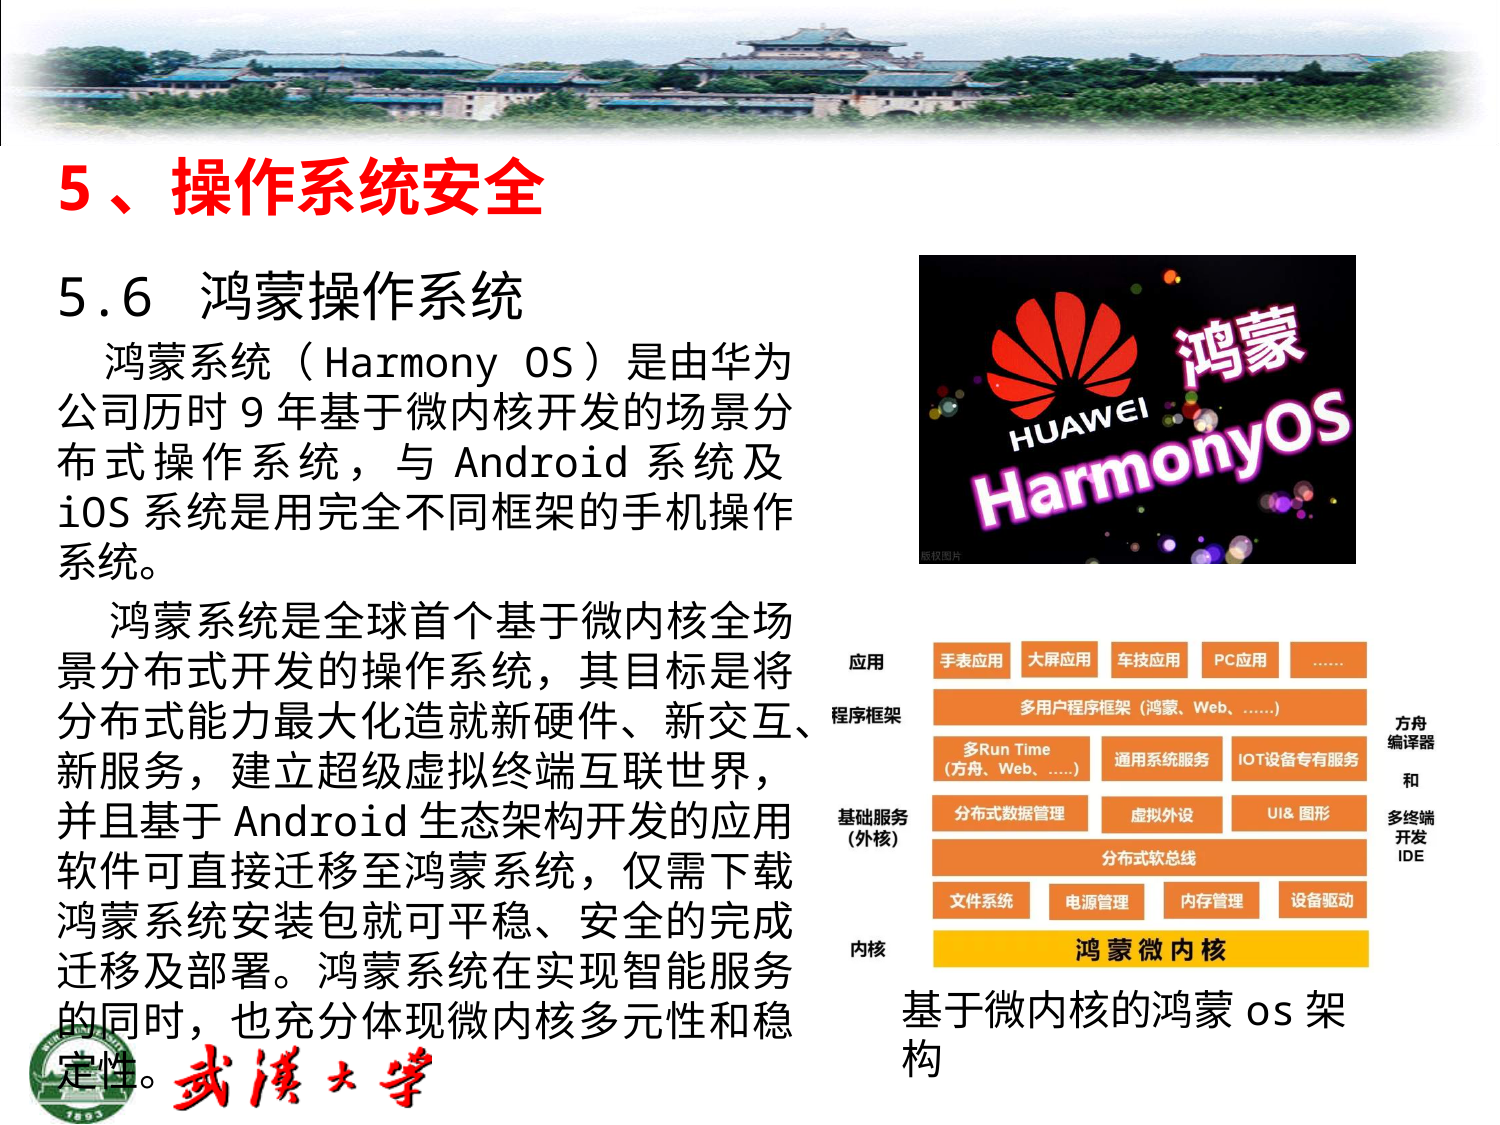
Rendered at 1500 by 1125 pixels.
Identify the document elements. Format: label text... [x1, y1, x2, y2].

picture [171, 1034, 432, 1125]
text_box 基于微内核的鸿蒙os架构 [886, 982, 1402, 1091]
picture [832, 638, 1456, 975]
list 5.6 鸿蒙操作系统 鸿蒙系统（Harmony OS）是由华为公司历时9年基于微内核开发的场景分布式操作系统，与Android系统及iOS系统是用完全不同框架的手机操作系统。 鸿蒙系统是全球首个基于微内核全场景分布式开发的操作系统，其目标是将分布式能力最大化造就新硬件、新交互、新服务，建立超级虚拟终端互联世界，并且基于Android生态架构开发的应用软件可直接迁移至鸿蒙系统，仅需下载鸿蒙系统安装包就可平稳、安全的完成迁移及部署。鸿蒙系统在实现智能服务的同时，也充分体现微内核多元性和稳定性。 [41, 269, 810, 977]
text_box 5、操作系统安全 [41, 101, 1466, 269]
picture [919, 255, 1356, 564]
picture [0, 0, 1500, 146]
